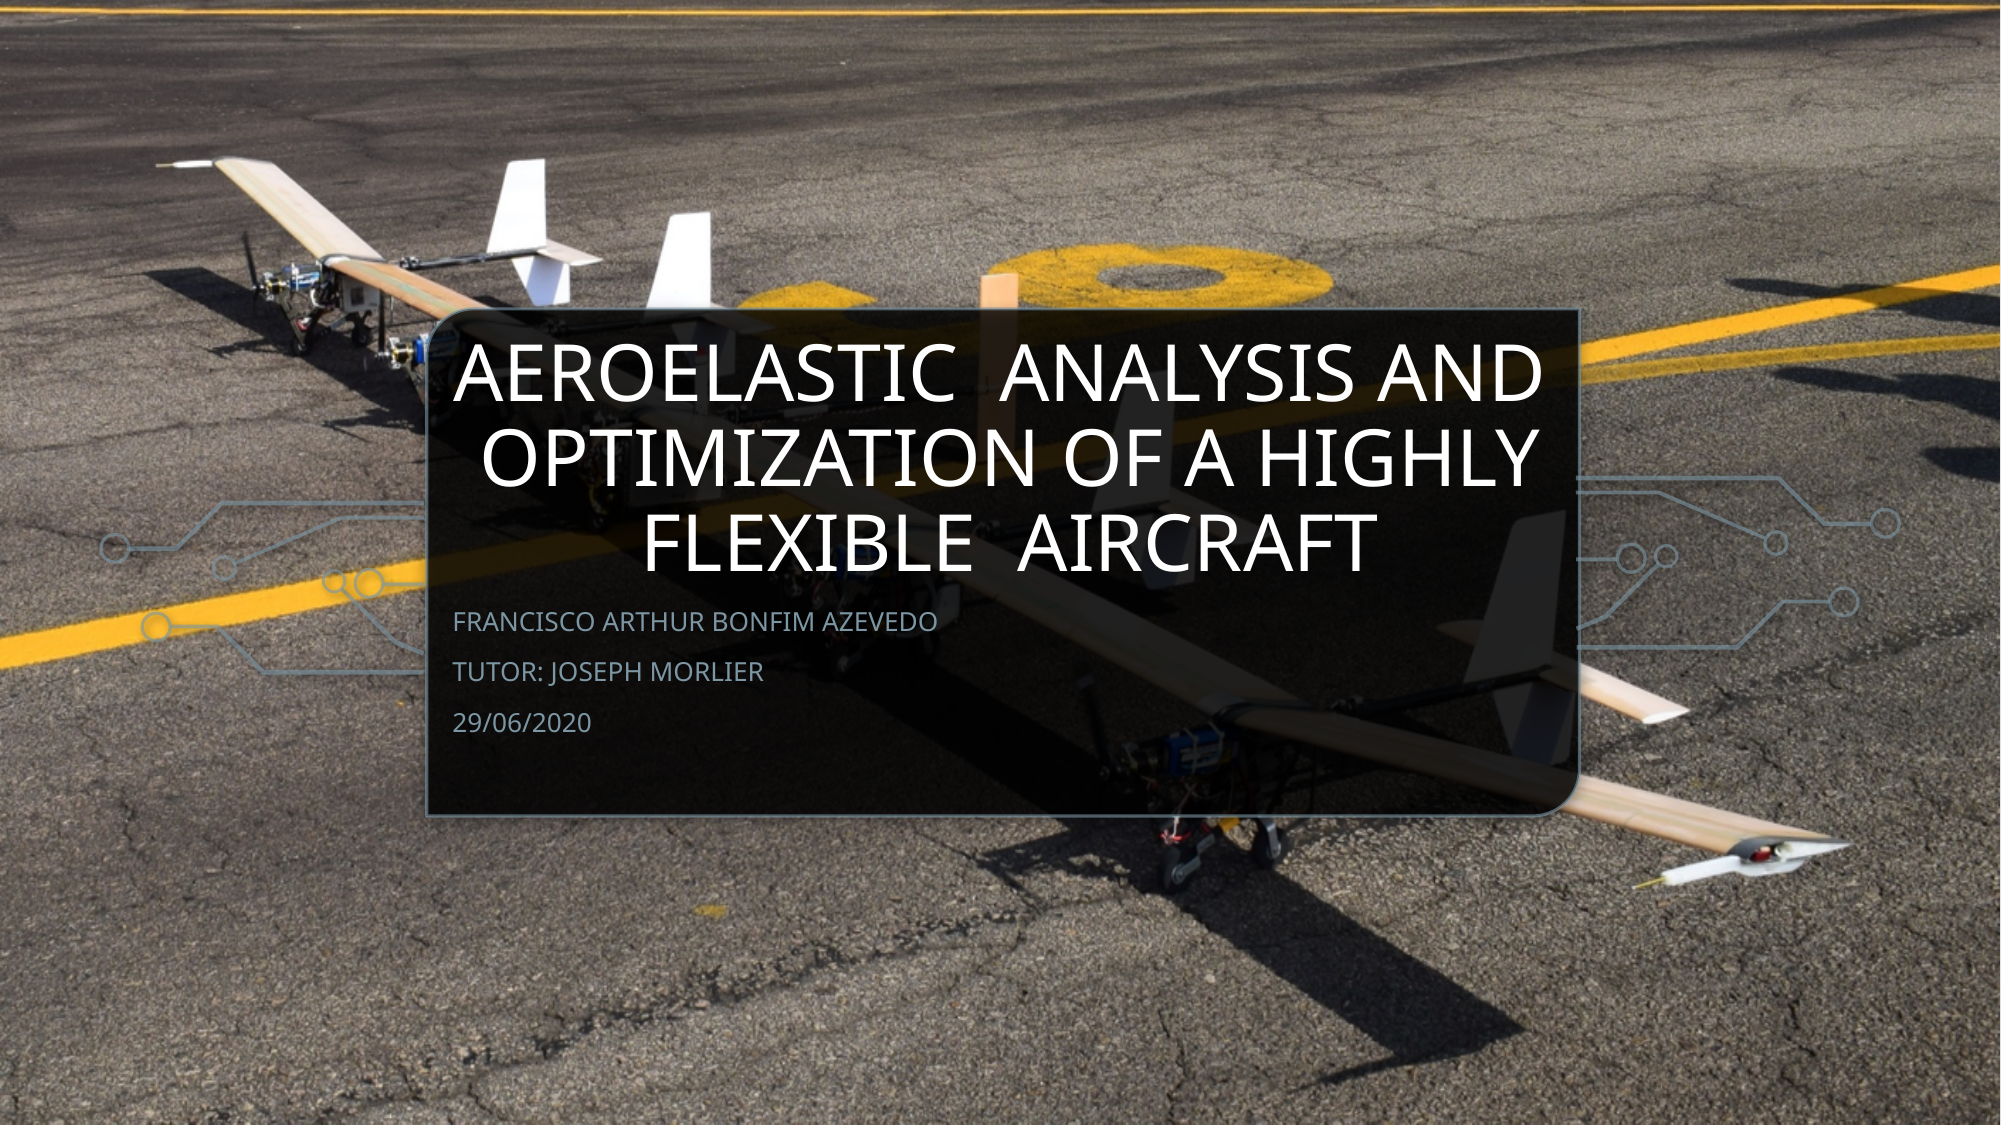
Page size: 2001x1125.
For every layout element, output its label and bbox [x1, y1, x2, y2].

picture [0, 0, 2000, 1125]
text_box [99, 308, 1902, 817]
